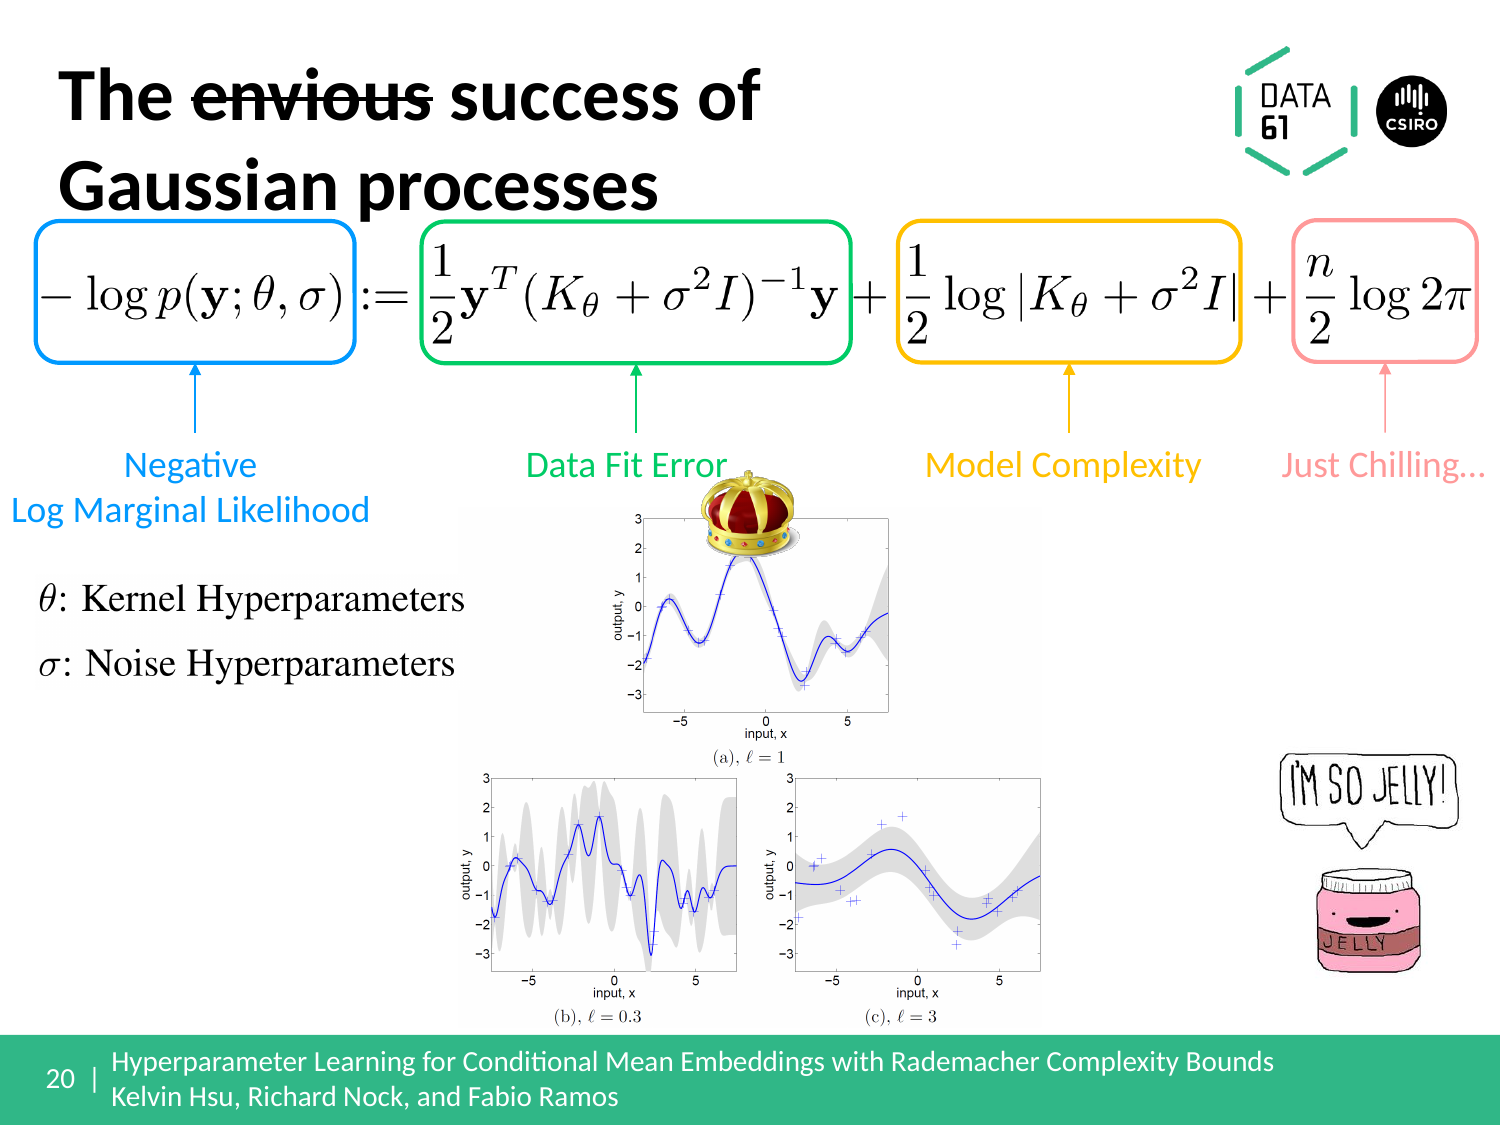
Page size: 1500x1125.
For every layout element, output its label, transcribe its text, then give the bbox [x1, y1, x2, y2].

footer Hyperparameter Learning for Conditional Mean Embeddings with Rademacher Complexity Bounds Kelvin Hsu, Richard Nock, and Fabio Ramos [111, 1066, 1293, 1088]
picture [35, 462, 1042, 1029]
text_box Negative Log Marginal Likelihood [0, 432, 394, 538]
text_box Just Chilling… [1266, 432, 1500, 493]
text_box Data Fit Error [511, 432, 762, 493]
picture [1272, 739, 1480, 1029]
title The envious success of Gaussian processes [58, 45, 1377, 185]
slide_number 20 | [41, 1066, 102, 1088]
picture [1377, 46, 1447, 176]
text_box [1294, 218, 1476, 232]
text_box [37, 218, 353, 231]
text_box Model Complexity [909, 432, 1229, 493]
text_box [423, 219, 849, 231]
picture [35, 232, 1477, 358]
text_box [899, 218, 1239, 231]
